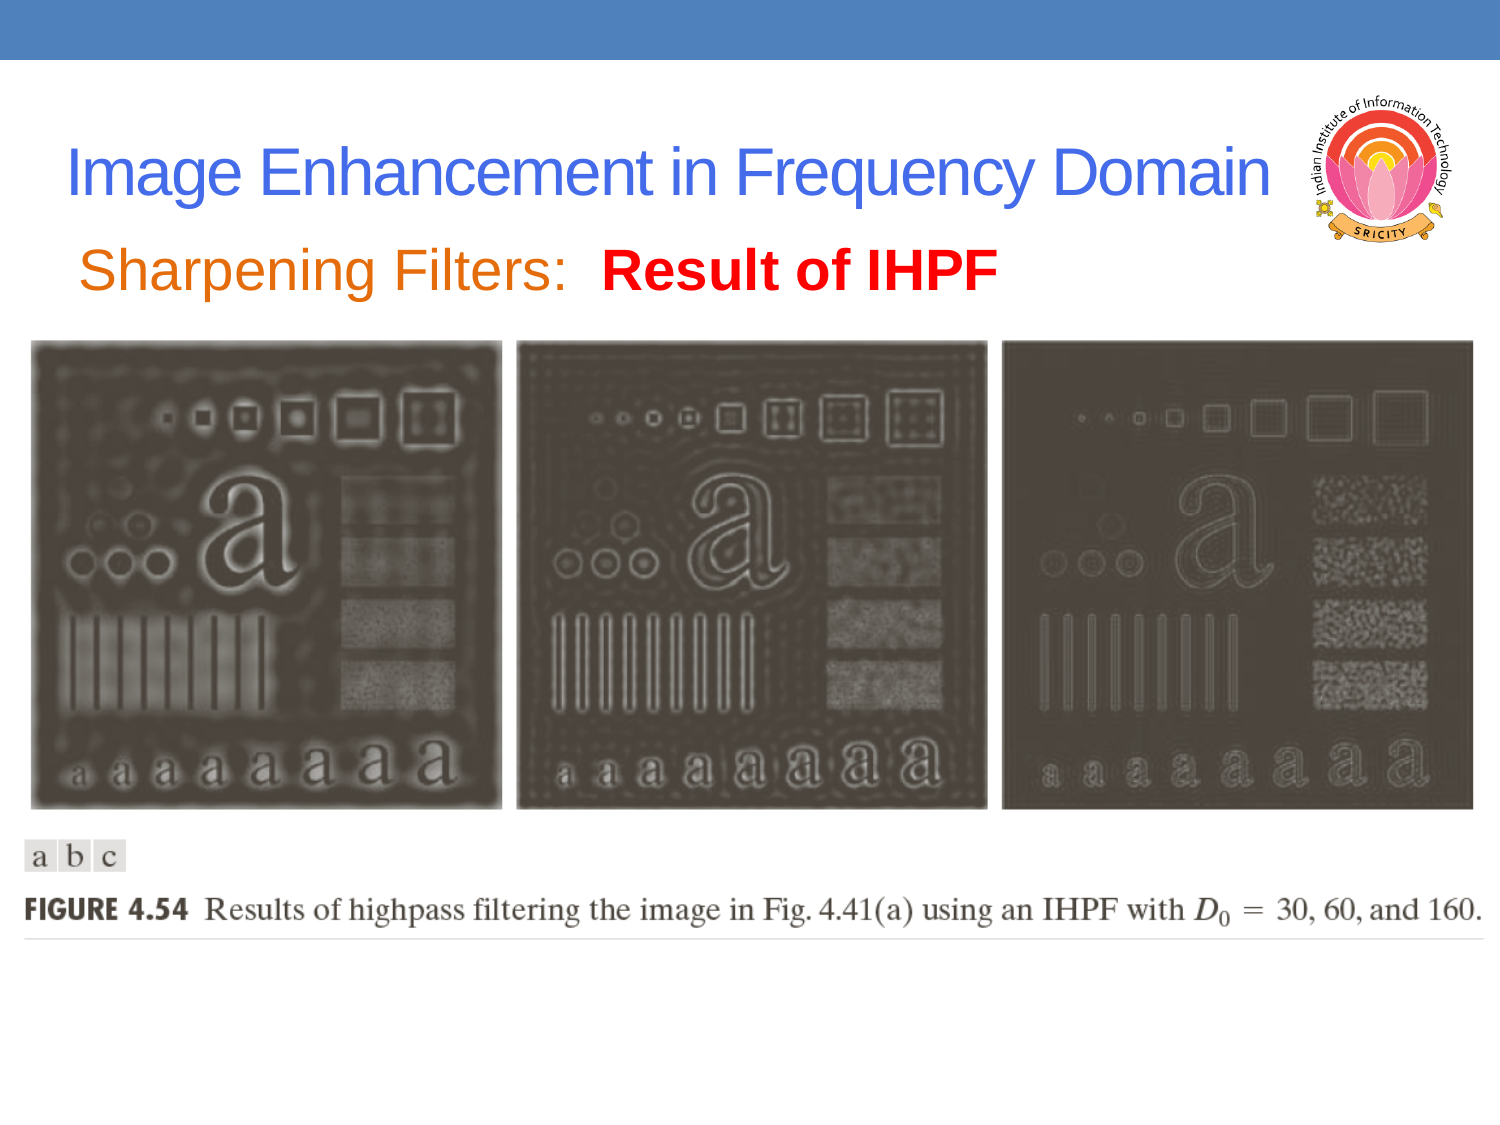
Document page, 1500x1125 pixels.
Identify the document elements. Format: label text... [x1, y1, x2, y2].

title Image Enhancement in Frequency Domain [50, 87, 1298, 224]
picture [9, 334, 1498, 951]
text_box Sharpening Filters: Result of IHPF [50, 224, 1450, 331]
picture [1299, 87, 1463, 251]
